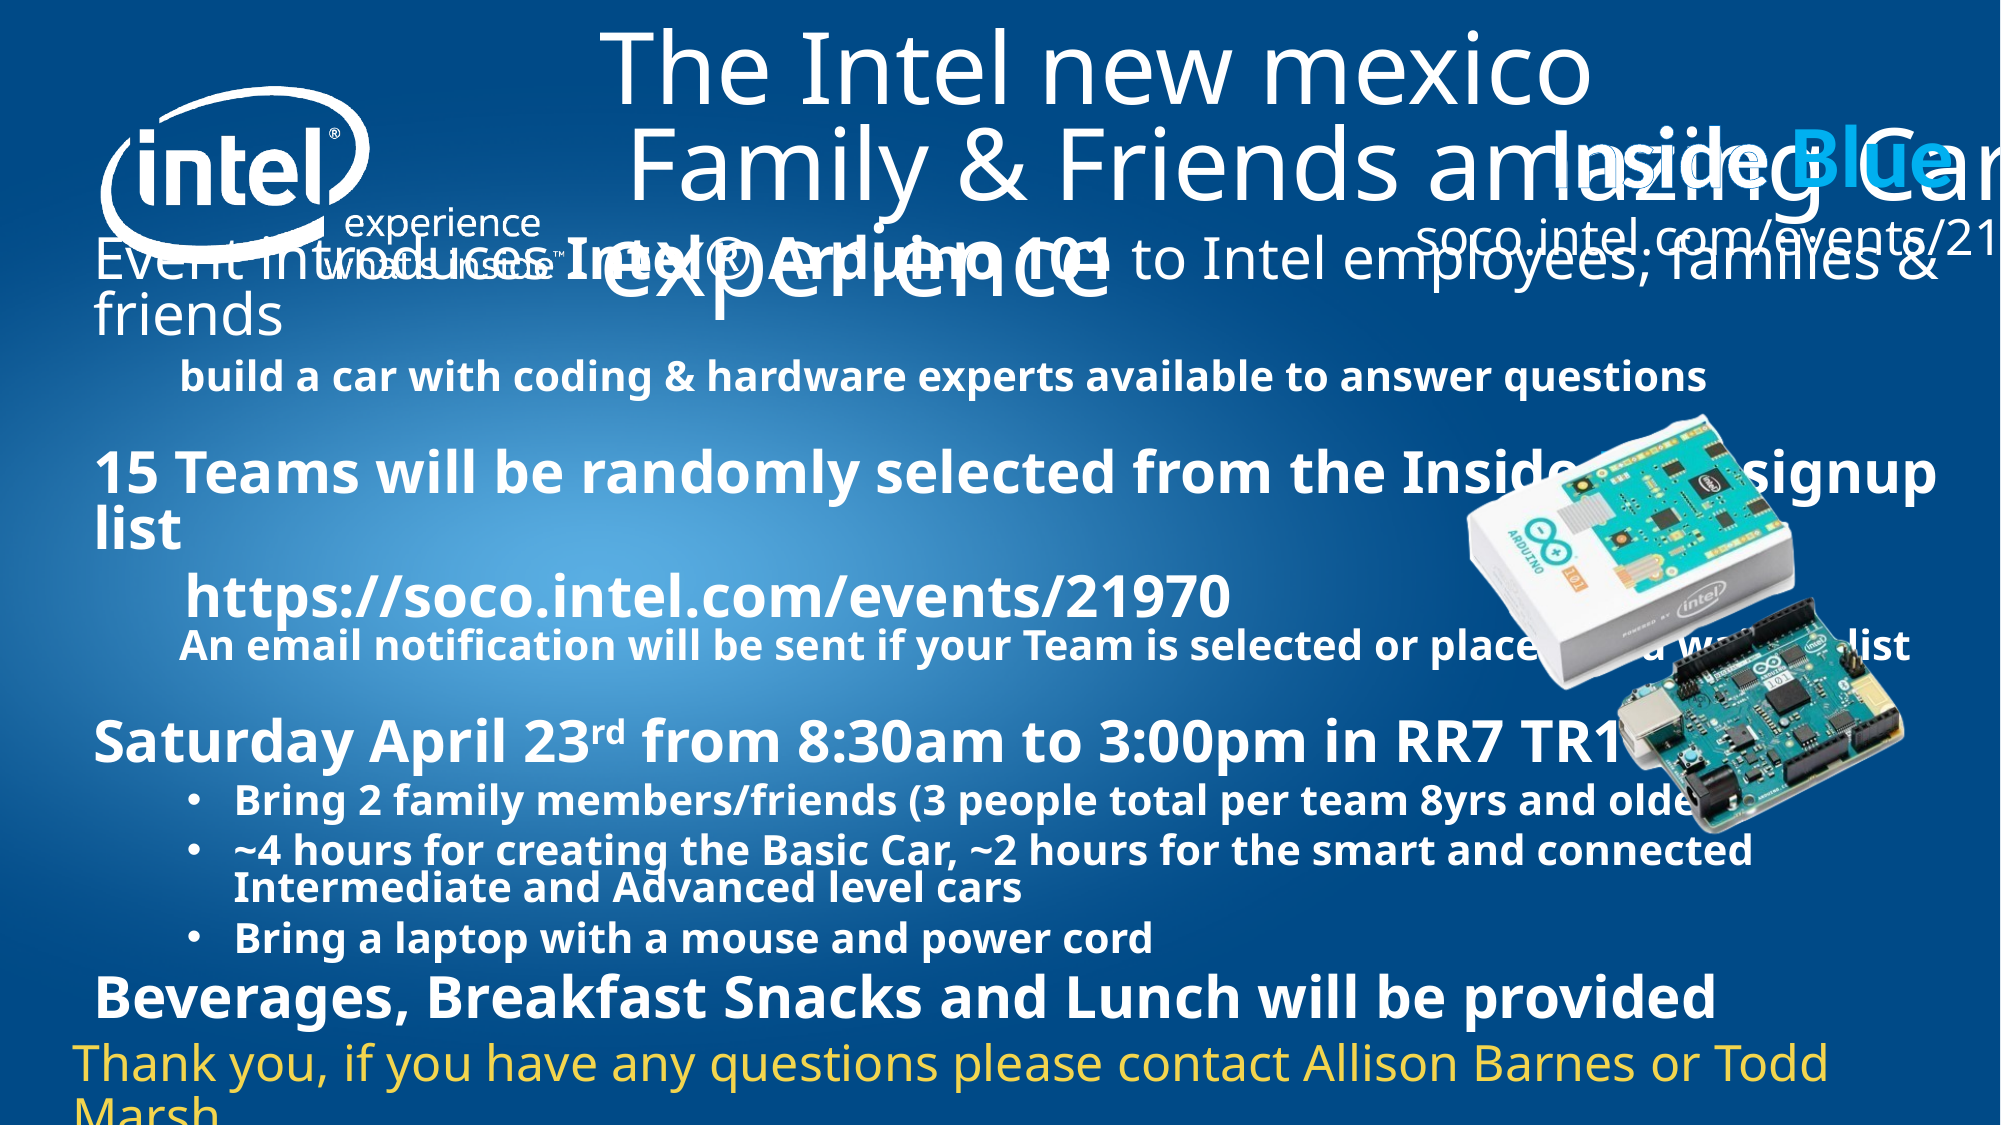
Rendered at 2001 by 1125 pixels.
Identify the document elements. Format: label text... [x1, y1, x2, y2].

text_box Event introduces Intel® Arduino 101 to Intel employees, families & friends build a car with coding & hardware experts available to answer questions 15 Teams will be randomly selected from the Inside Blue signup list https://soco.intel.com/events/21970 An email notification will be sent if your Team is selected or placed on a waiting list Saturday April 23rd from 8:30am to 3:00pm in RR7 TR1 & TR2 Bring 2 family members/friends (3 people total per team 8yrs and older) ~4 hours for creating the Basic Car, ~2 hours for the smart and connected Intermediate and Advanced level cars Bring a laptop with a mouse and power cord Beverages, Breakfast Snacks and Lunch will be provided [93, 374, 1971, 1060]
picture [0, 0, 2001, 1125]
title The Intel new mexico Family & Friends amazing Car experience [599, 113, 2000, 324]
text_box Inside Blue soco.intel.com/events/21970 [1395, 89, 2000, 276]
subtitle Thank you, if you have any questions please contact Allison Barnes or Todd Marsh [72, 1030, 1926, 1088]
